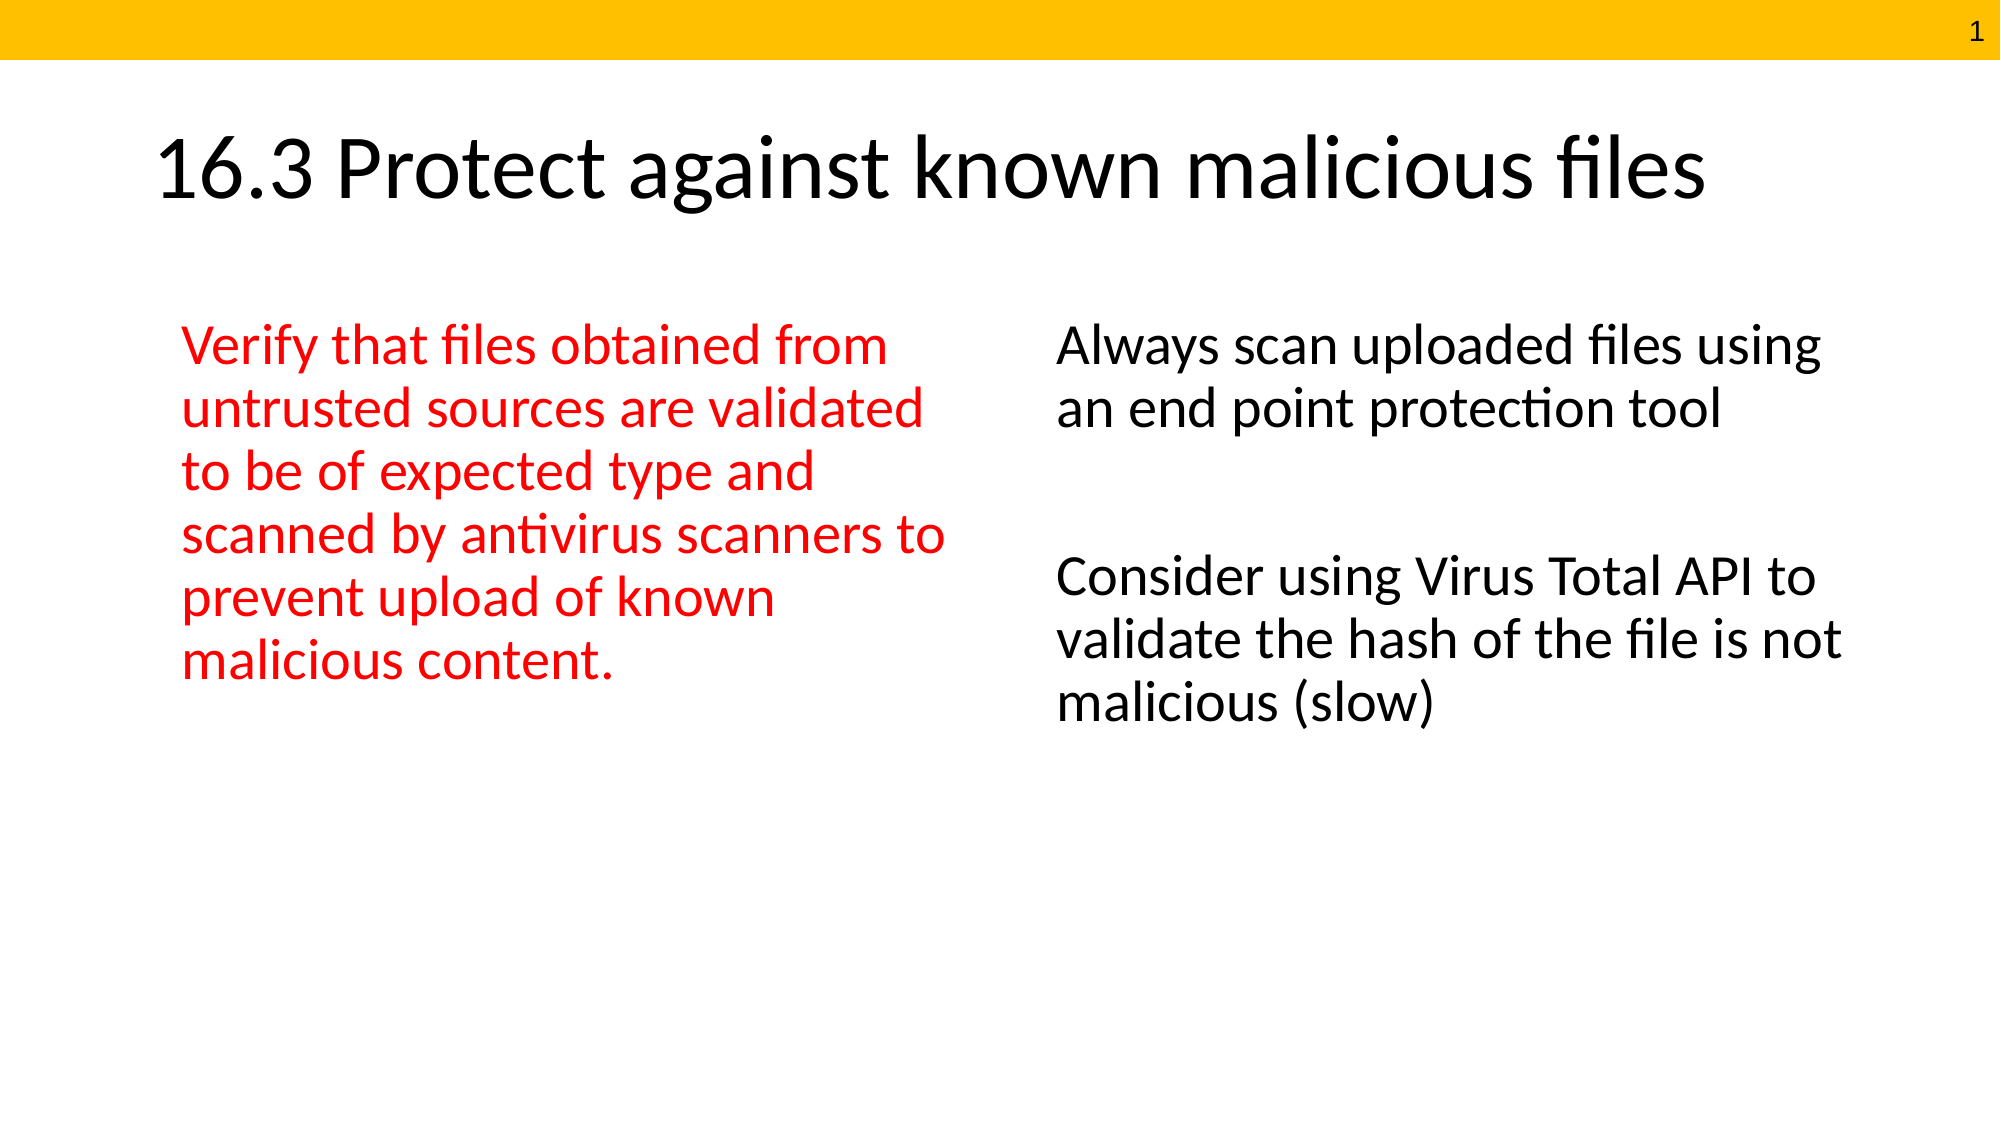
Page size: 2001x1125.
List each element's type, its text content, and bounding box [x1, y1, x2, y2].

title 16.3 Protect against known malicious files [137, 59, 1863, 278]
list Verify that files obtained from untrusted sources are validated to be of expected type and scanned by antivirus scanners to prevent upload of known malicious content. [137, 299, 988, 1014]
list Always scan uploaded files using an end point protection tool Consider using Virus Total API to validate the hash of the file is not malicious (slow) [1012, 299, 1863, 1014]
